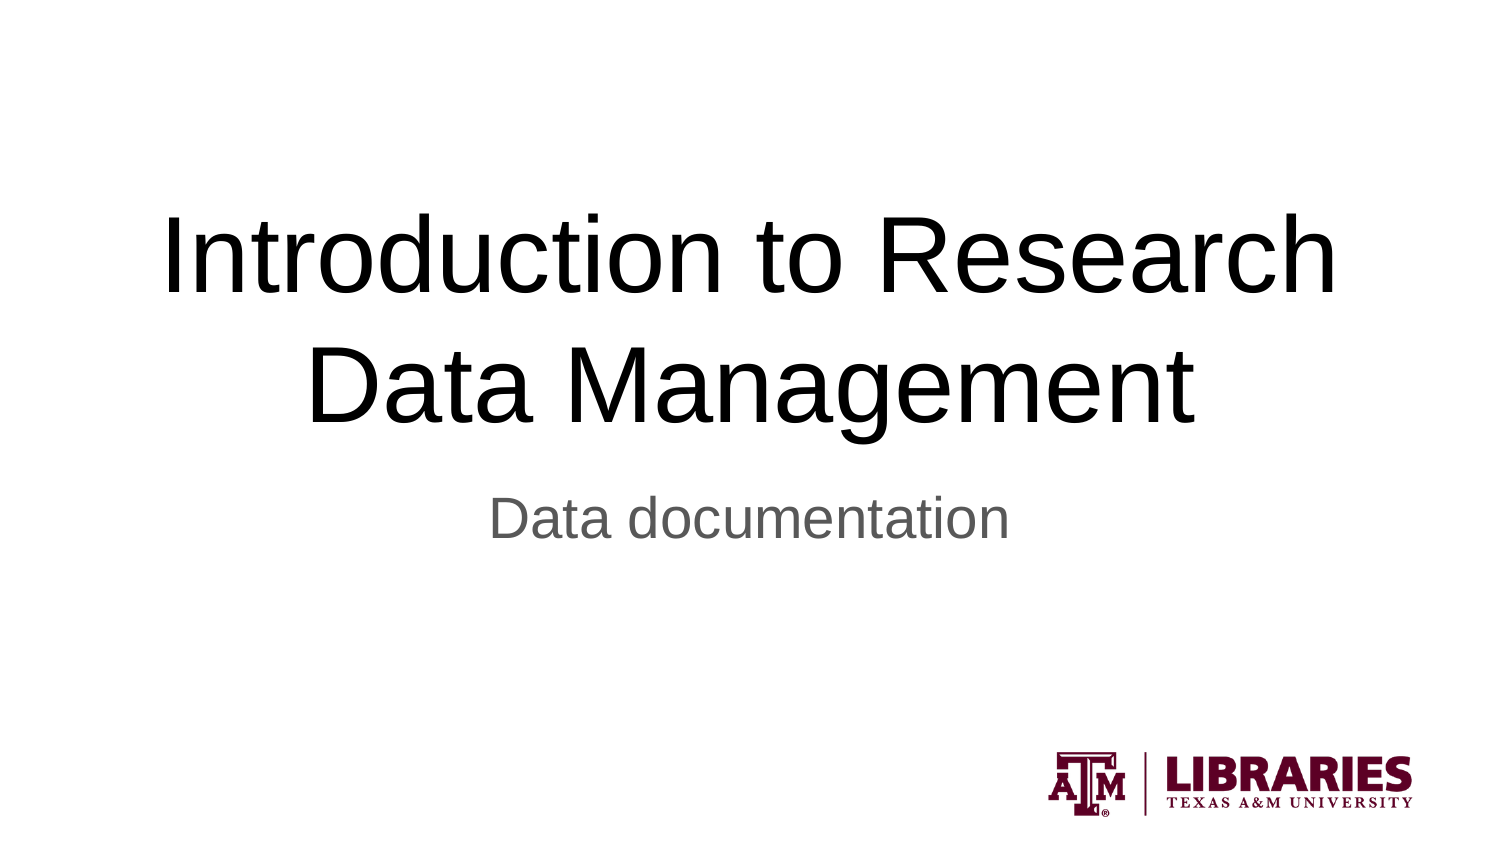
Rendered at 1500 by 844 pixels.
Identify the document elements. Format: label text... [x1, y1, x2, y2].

title Introduction to Research Data Management [50, 121, 1450, 460]
subtitle Data documentation [50, 464, 1450, 596]
picture [960, 708, 1500, 844]
